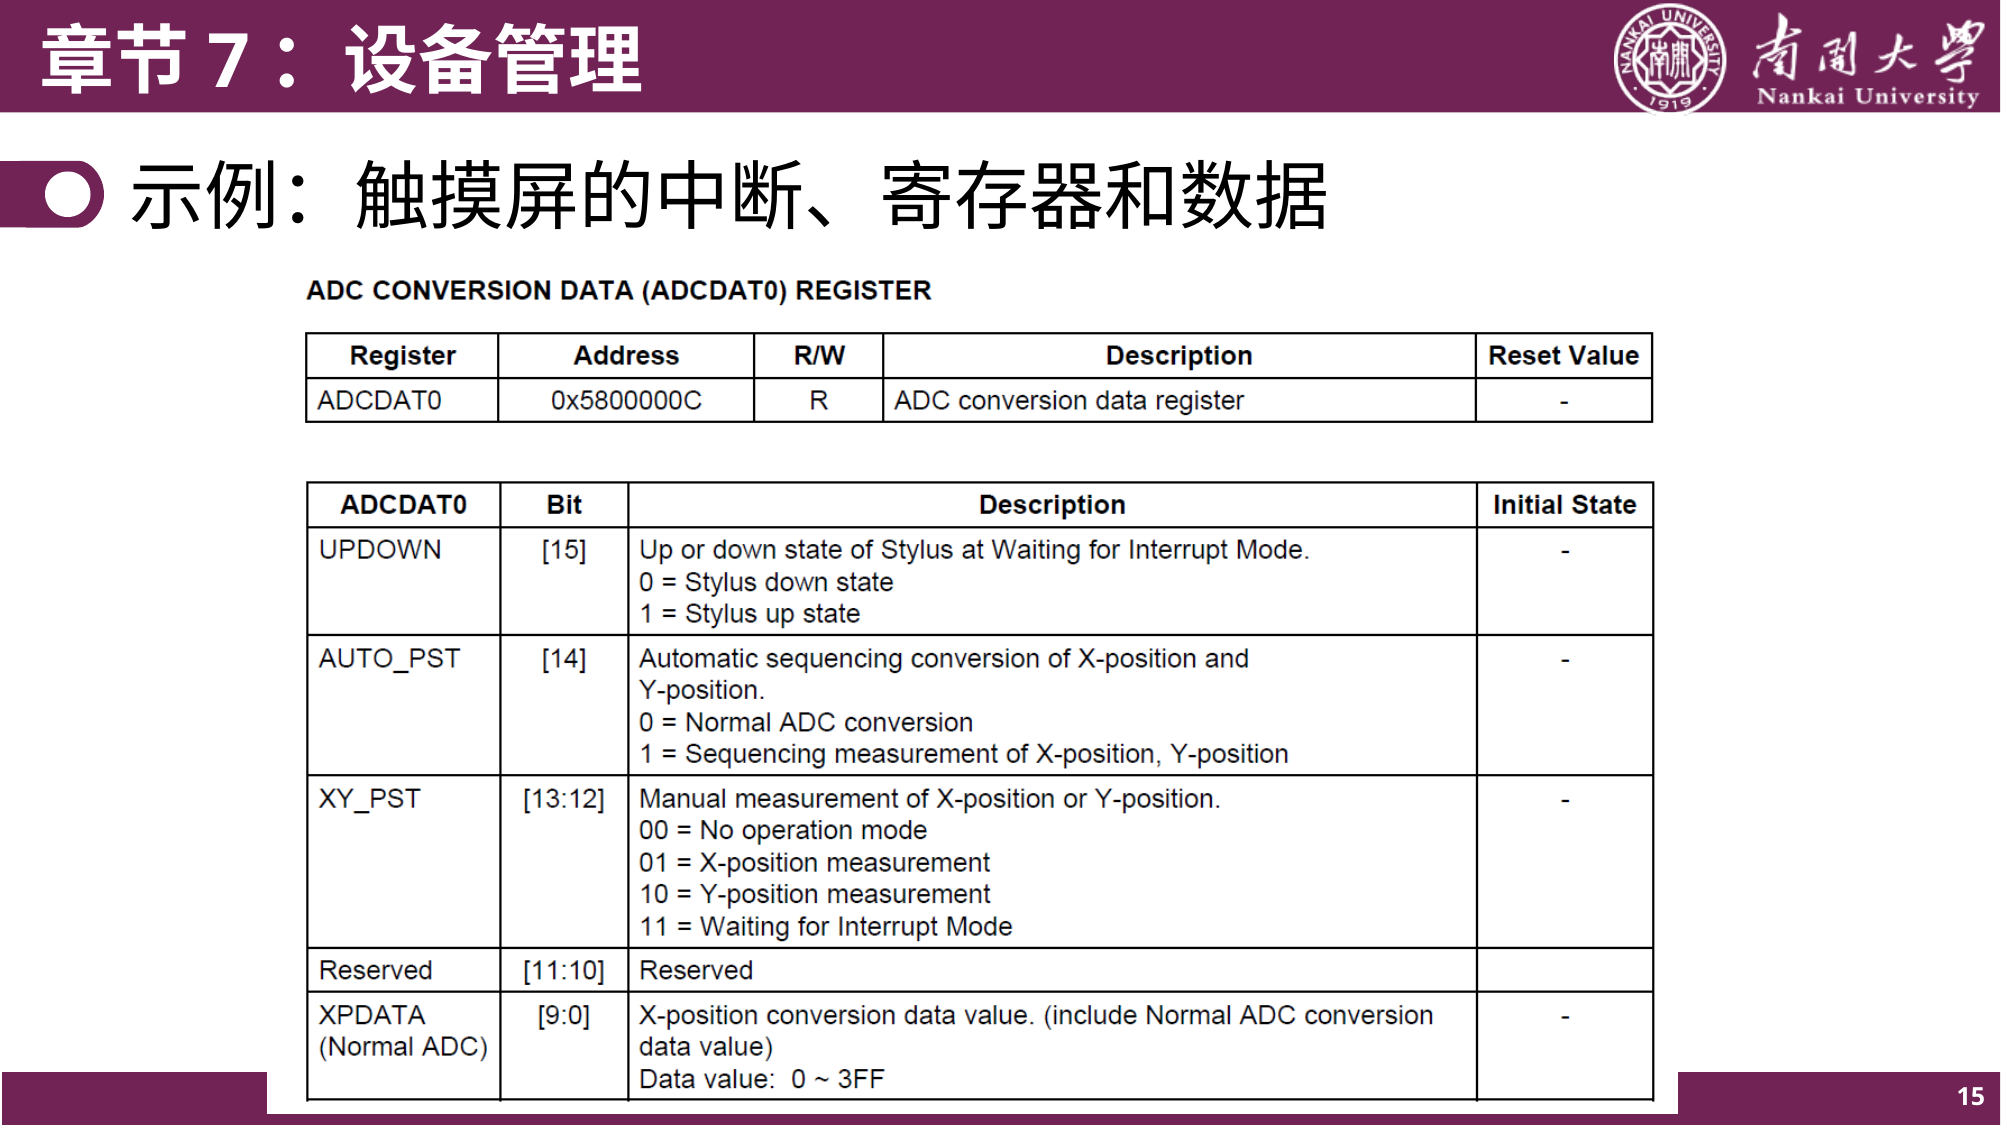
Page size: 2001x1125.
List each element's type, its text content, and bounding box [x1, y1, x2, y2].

title 示例：触摸屏的中断、寄存器和数据 [114, 143, 1886, 255]
picture [267, 256, 1678, 1115]
slide_number 15 [1550, 1070, 2000, 1124]
picture [1614, 2, 2001, 120]
